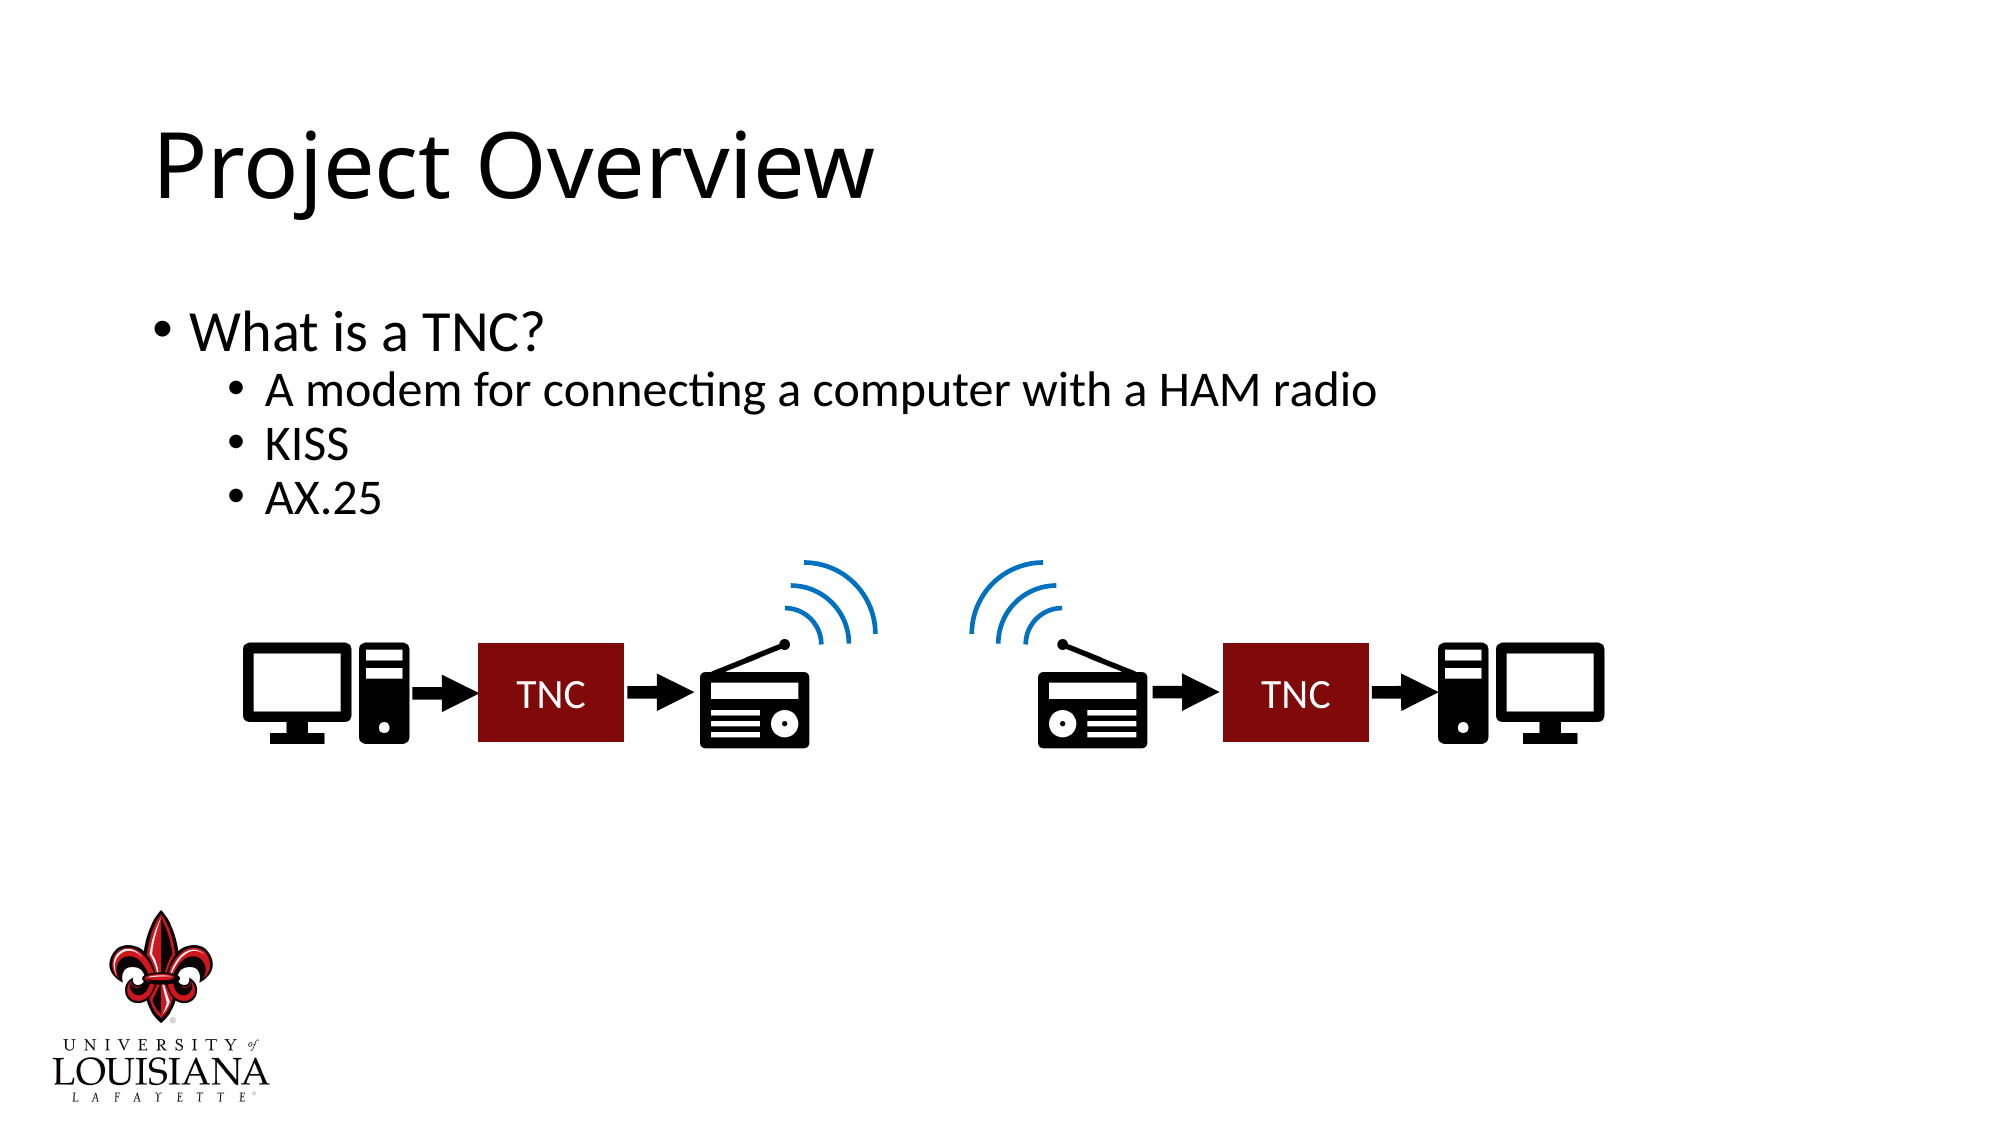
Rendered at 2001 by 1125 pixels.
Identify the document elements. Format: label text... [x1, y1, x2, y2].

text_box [239, 562, 1608, 780]
title Project Overview [137, 59, 1863, 223]
list What is a TNC? A modem for connecting a computer with a HAM radio KISS AX.25 [137, 223, 1863, 937]
picture [15, 908, 307, 1103]
